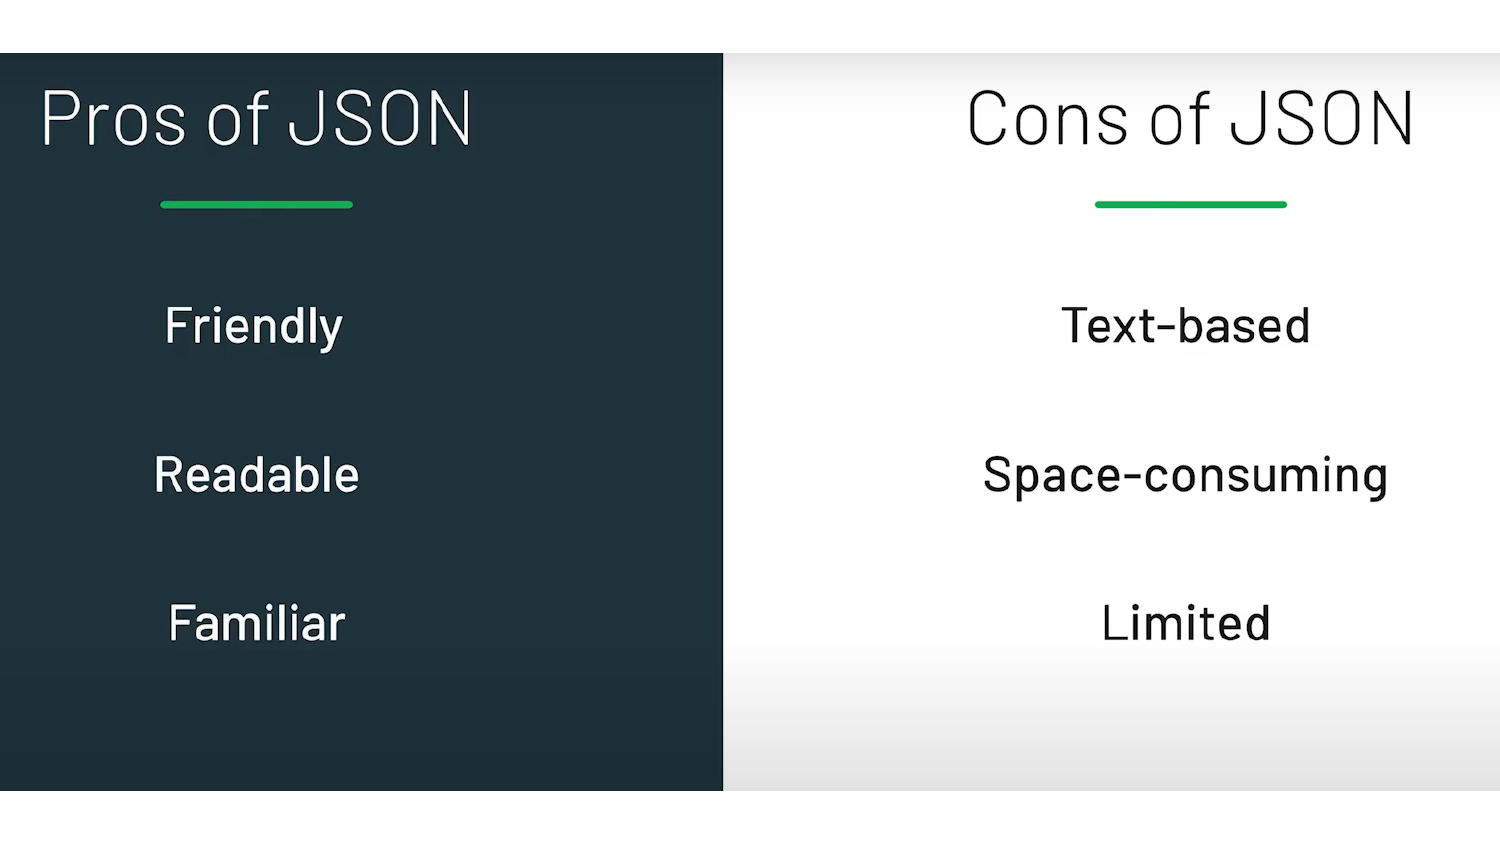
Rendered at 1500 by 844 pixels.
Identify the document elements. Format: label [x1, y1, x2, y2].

picture [0, 53, 1500, 791]
